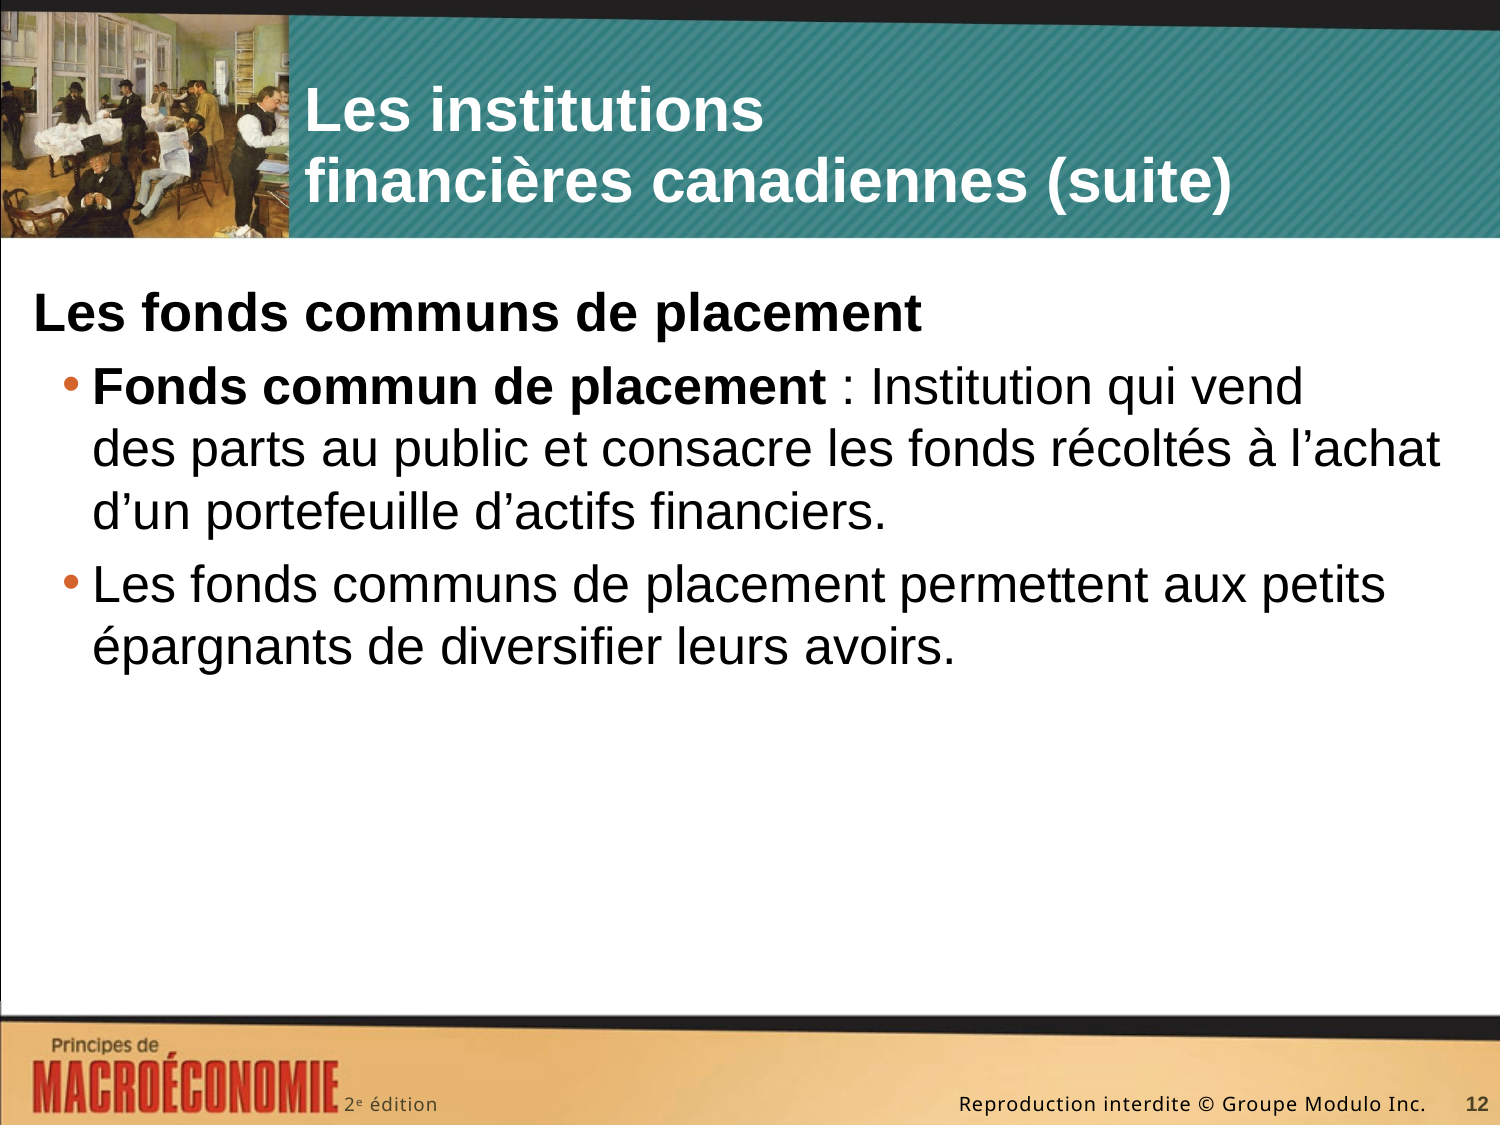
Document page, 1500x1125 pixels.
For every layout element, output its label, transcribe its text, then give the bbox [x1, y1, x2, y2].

picture [0, 0, 1500, 1125]
picture [1412, 1102, 1417, 1110]
list Les fonds communs de placement Fonds commun de placement : Institution qui vend des parts au public et consacre les fonds récoltés à l’achat d’un portefeuille d’actifs financiers. Les fonds communs de placement permettent aux petits épargnants de diversifier leurs avoirs. [17, 269, 1476, 1000]
slide_number 12 [1417, 1070, 1489, 1125]
title Les institutions financières canadiennes (suite) [304, 32, 1431, 223]
